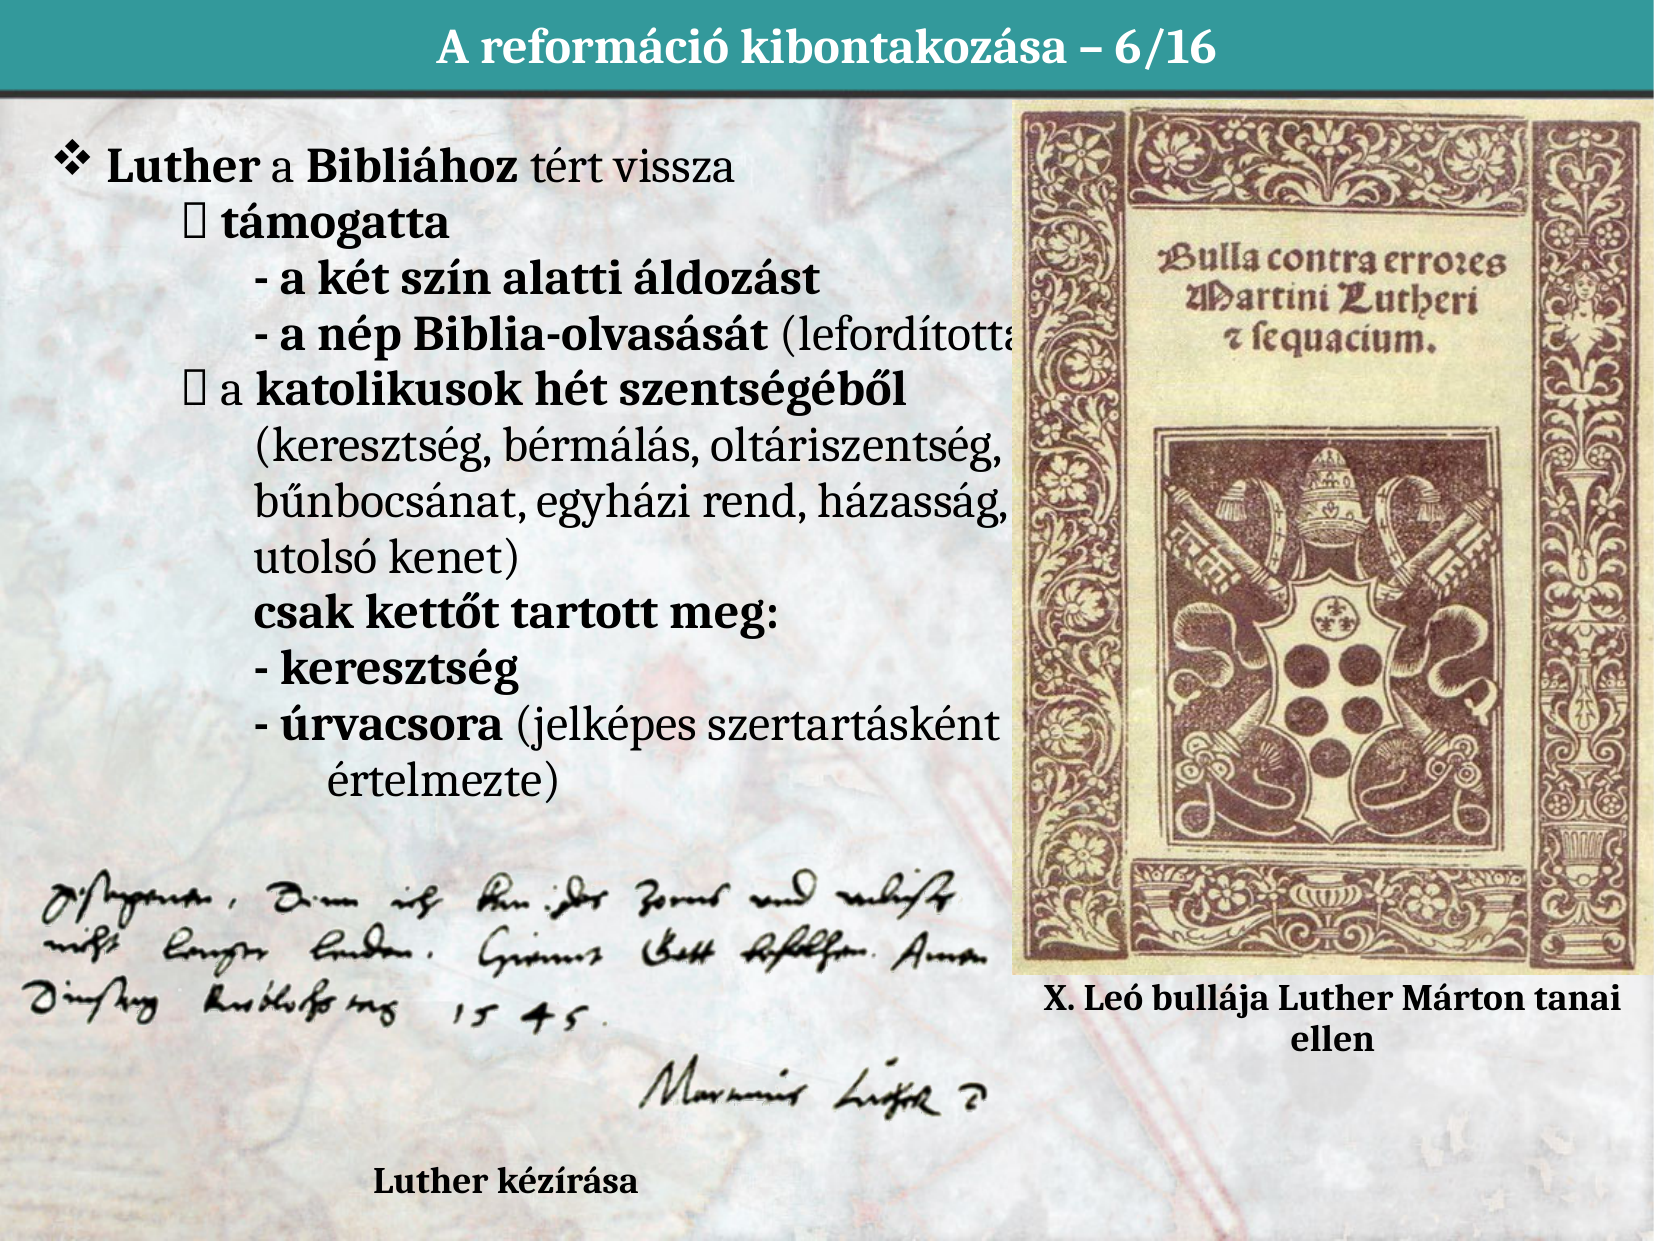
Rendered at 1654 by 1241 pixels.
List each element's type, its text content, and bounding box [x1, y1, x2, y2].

text_box Luther a Bibliához tért vissza  támogatta - a két szín alatti áldozást - a nép Biblia-olvasását (lefordította)  a katolikusok hét szentségéből (keresztség, bérmálás, oltáriszentség, bűnbocsánat, egyházi rend, házasság, utolsó kenet) csak kettőt tartott meg: - keresztség - úrvacsora (jelképes szertartásként értelmezte) [35, 130, 1012, 821]
text_box X. Leó bullája Luther Márton tanai ellen [1013, 975, 1654, 1058]
title A reformáció kibontakozása – 6/16 [0, 0, 1654, 95]
picture [0, 95, 1654, 1241]
text_box Luther kézírása [0, 1160, 1013, 1206]
